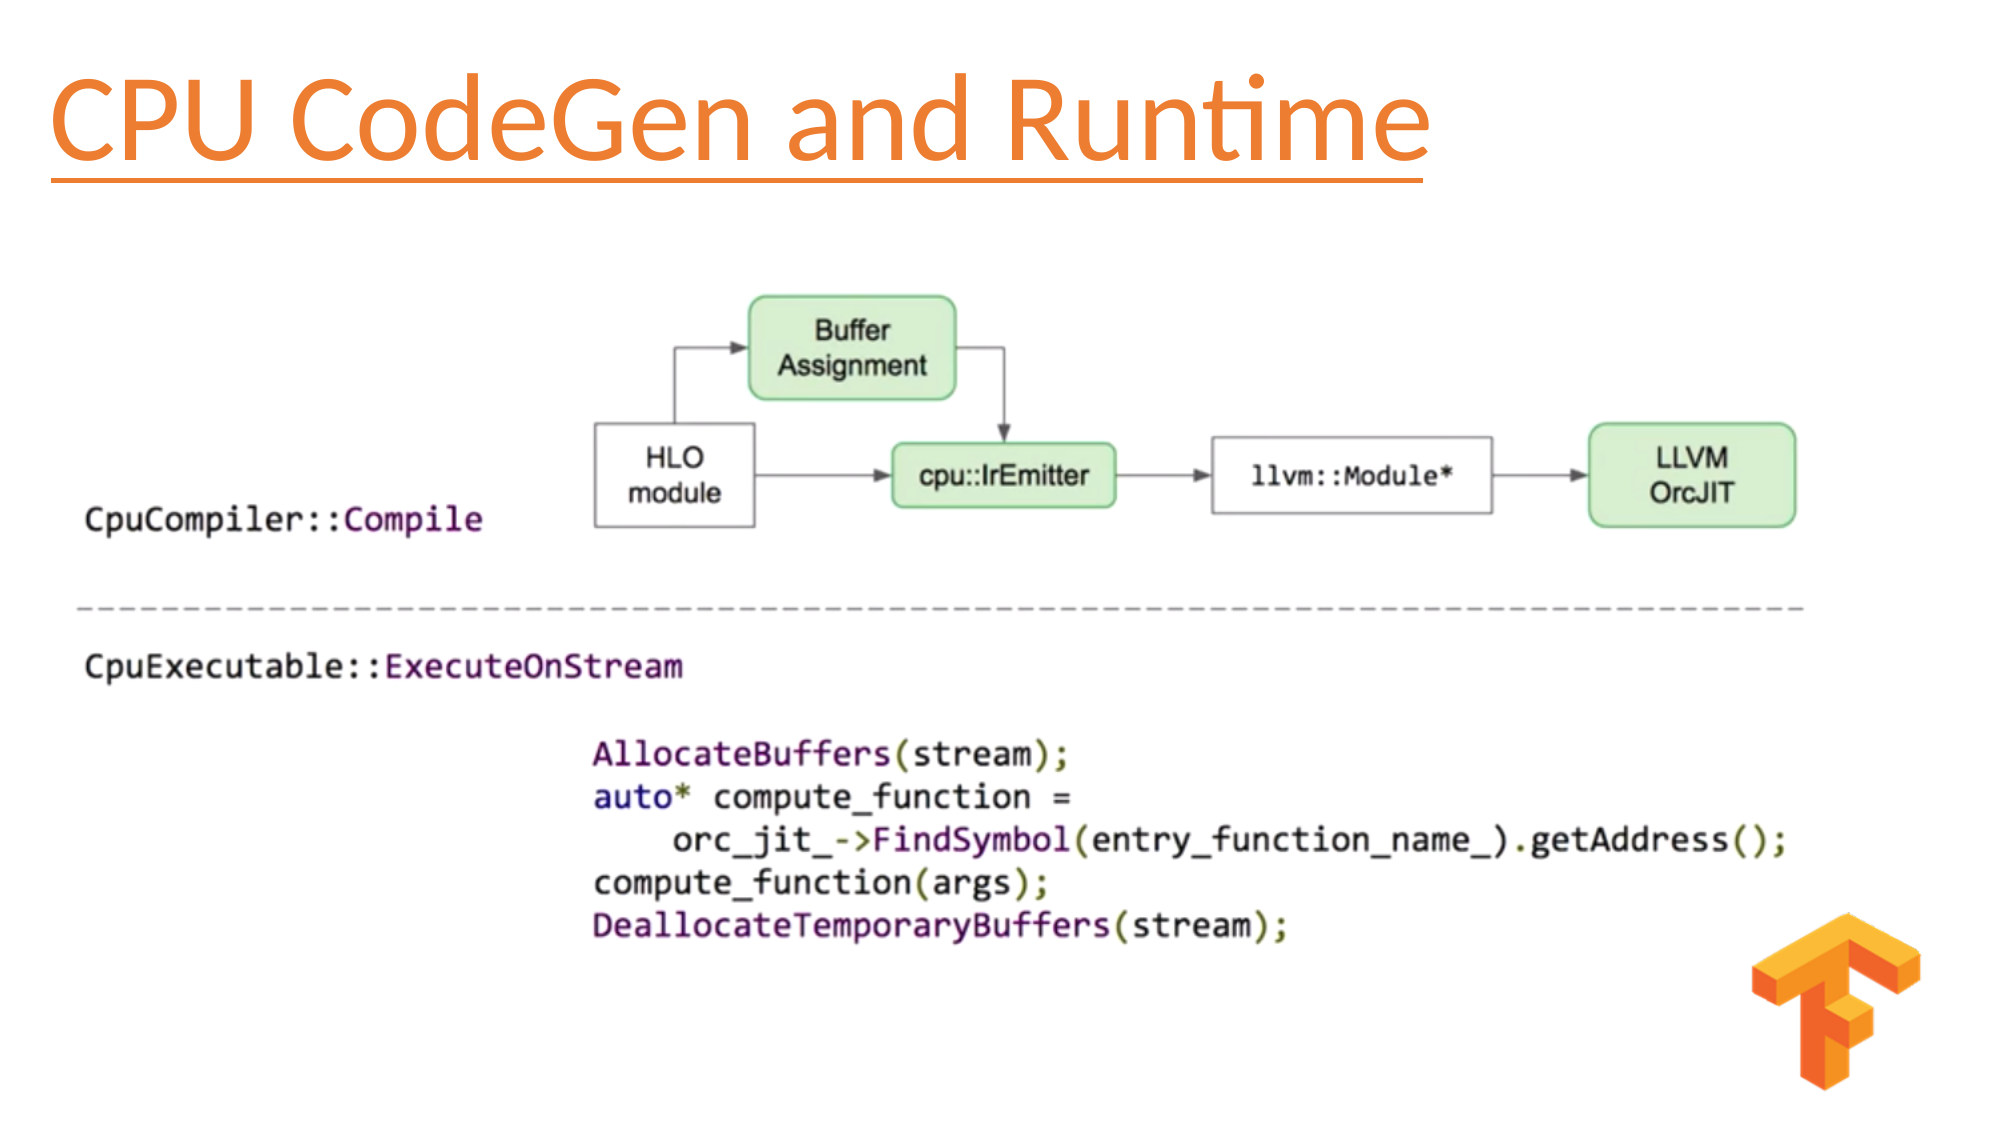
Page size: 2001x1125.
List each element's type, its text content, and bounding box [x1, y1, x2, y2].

picture [67, 271, 1949, 1094]
text_box CPU CodeGen and Runtime [34, 27, 1512, 193]
